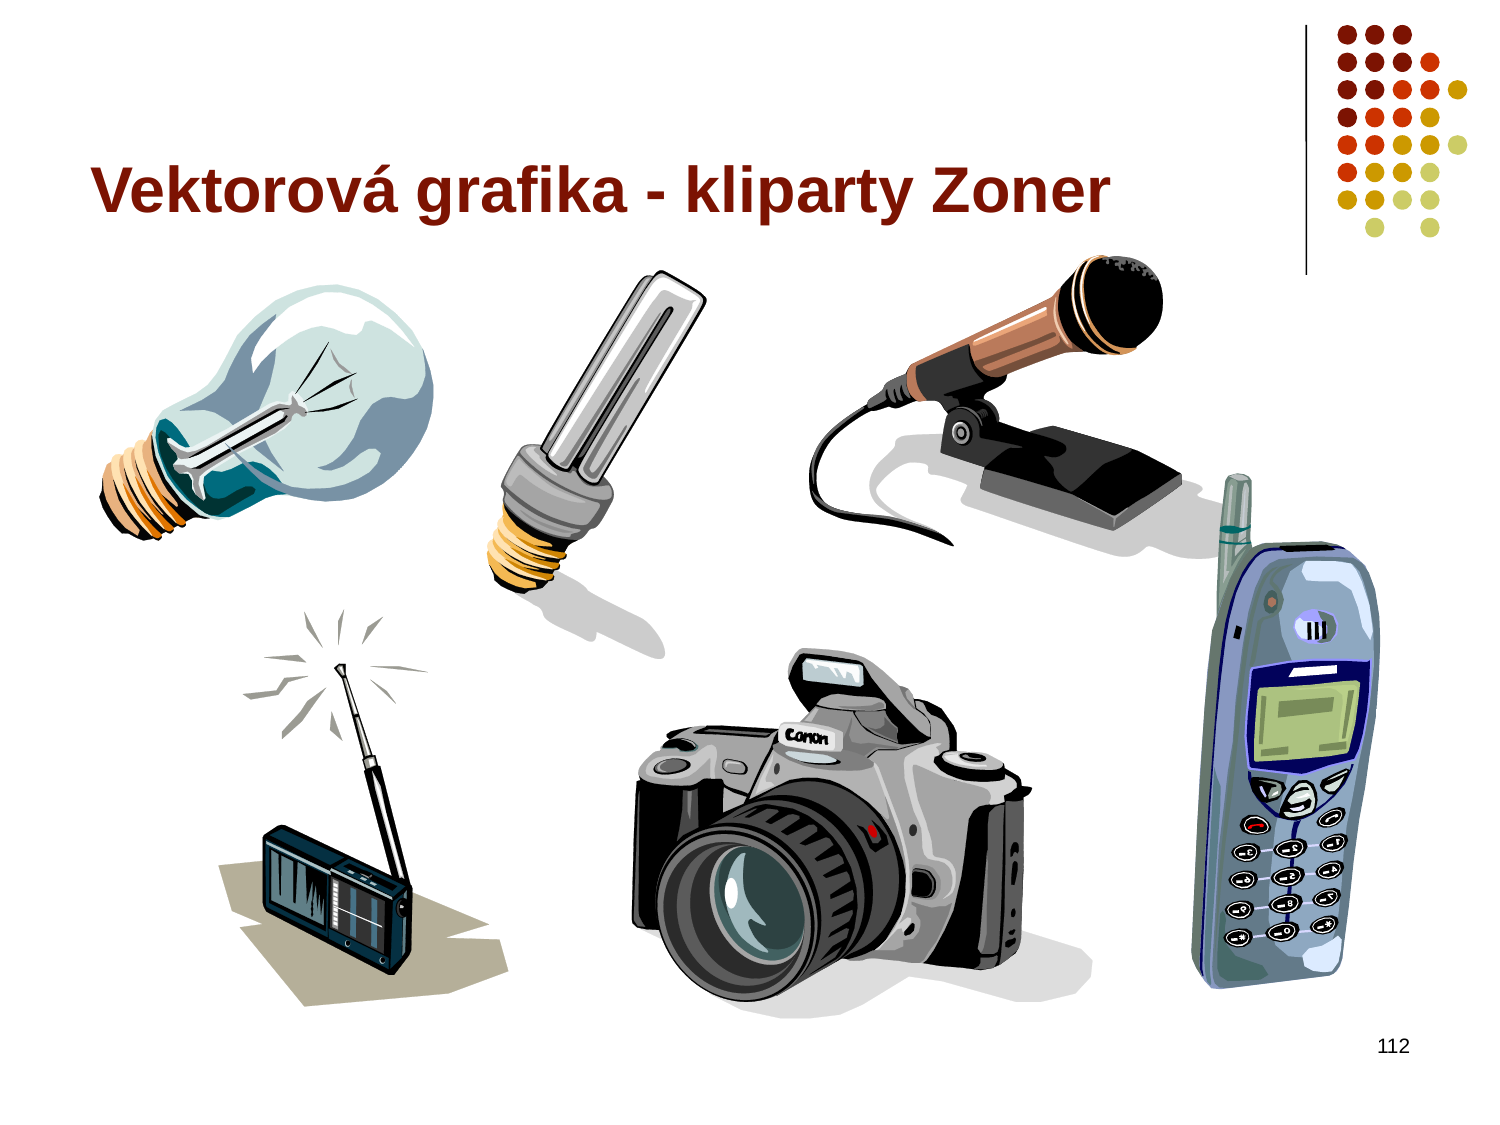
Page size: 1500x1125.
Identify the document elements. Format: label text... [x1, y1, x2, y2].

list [218, 609, 509, 1007]
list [170, 267, 384, 617]
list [499, 305, 783, 655]
picture [809, 255, 1374, 995]
title Vektorová grafika - kliparty Zoner [75, 20, 1313, 233]
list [631, 648, 1093, 1019]
slide_number 112 [1074, 1025, 1425, 1100]
